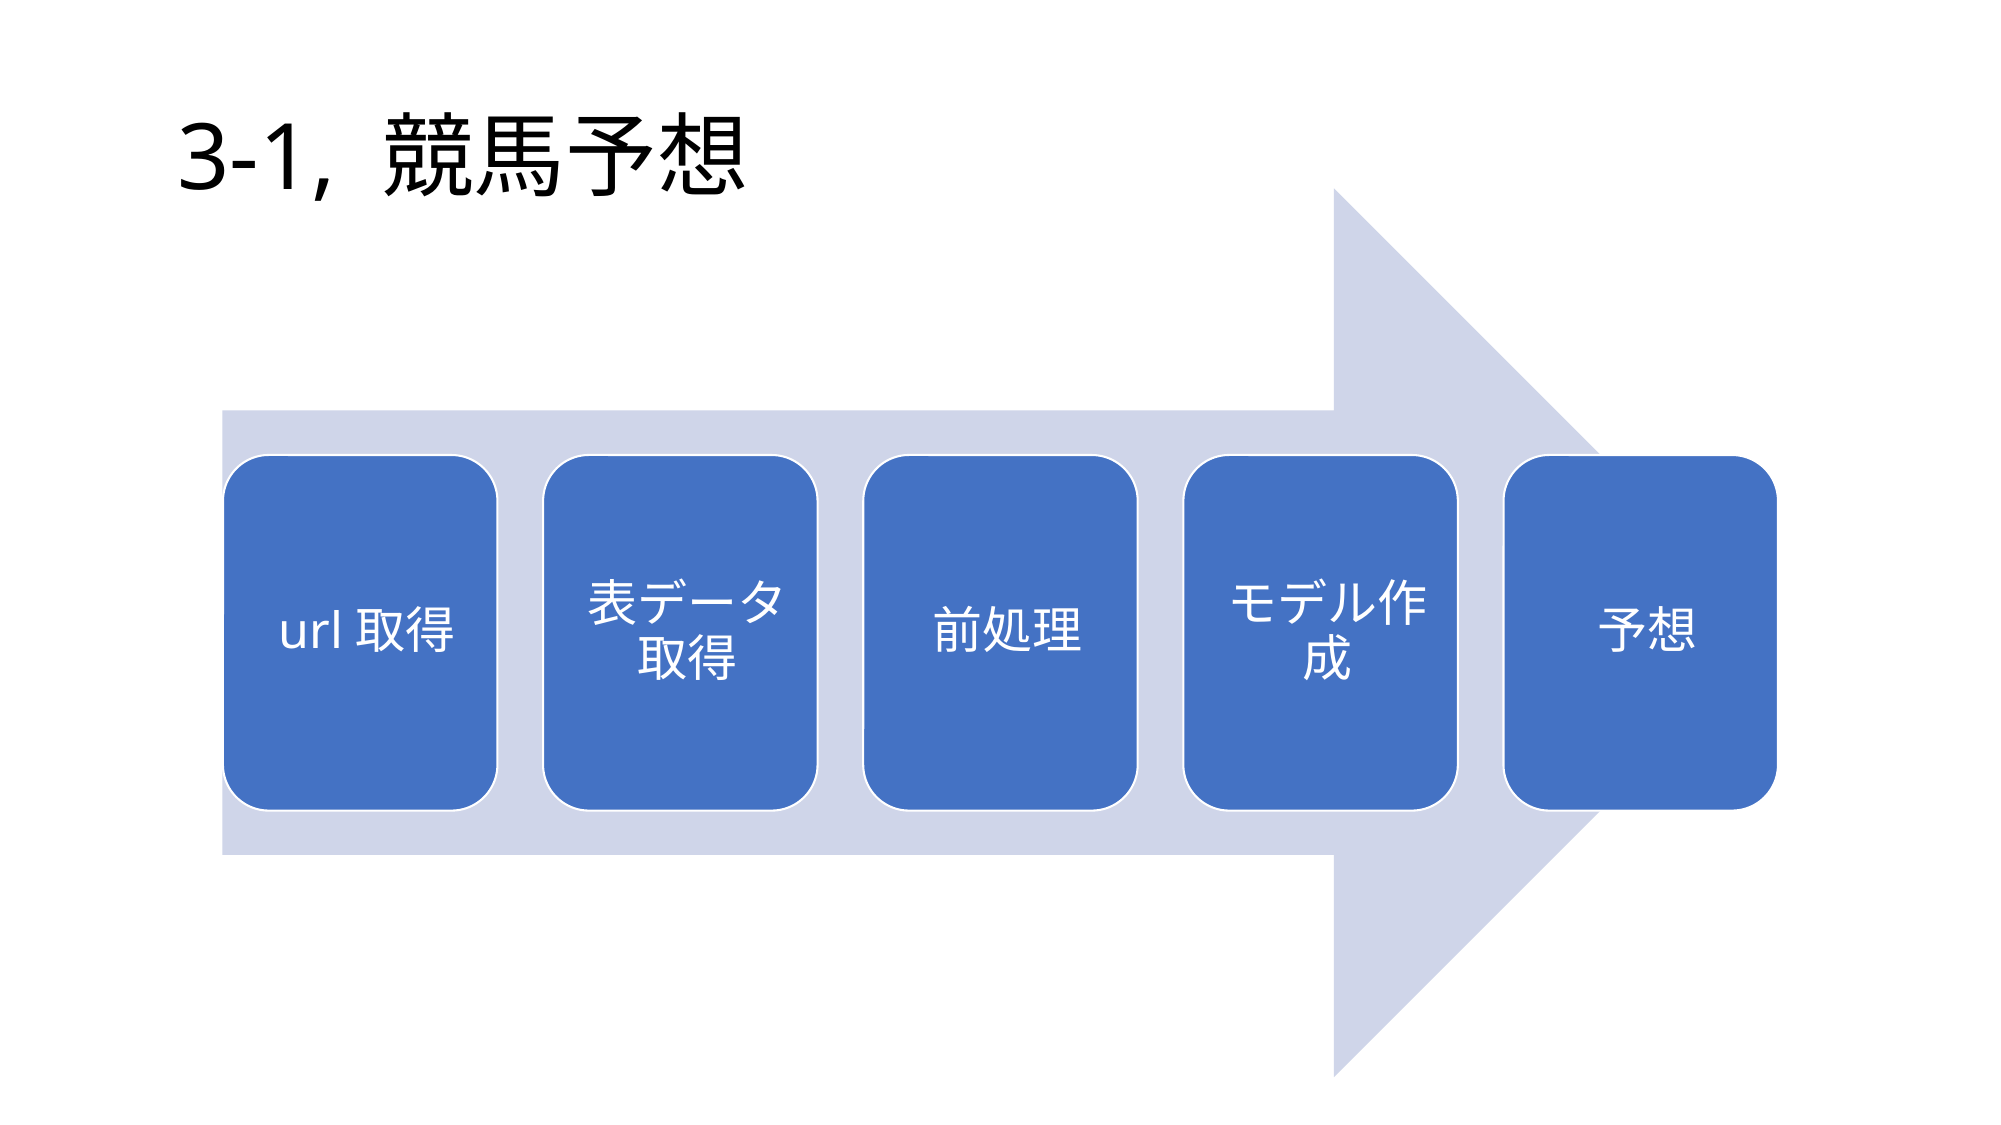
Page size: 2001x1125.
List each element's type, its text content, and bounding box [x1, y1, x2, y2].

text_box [222, 188, 1779, 1078]
title 3-1, 競馬予想 [157, 97, 1843, 223]
